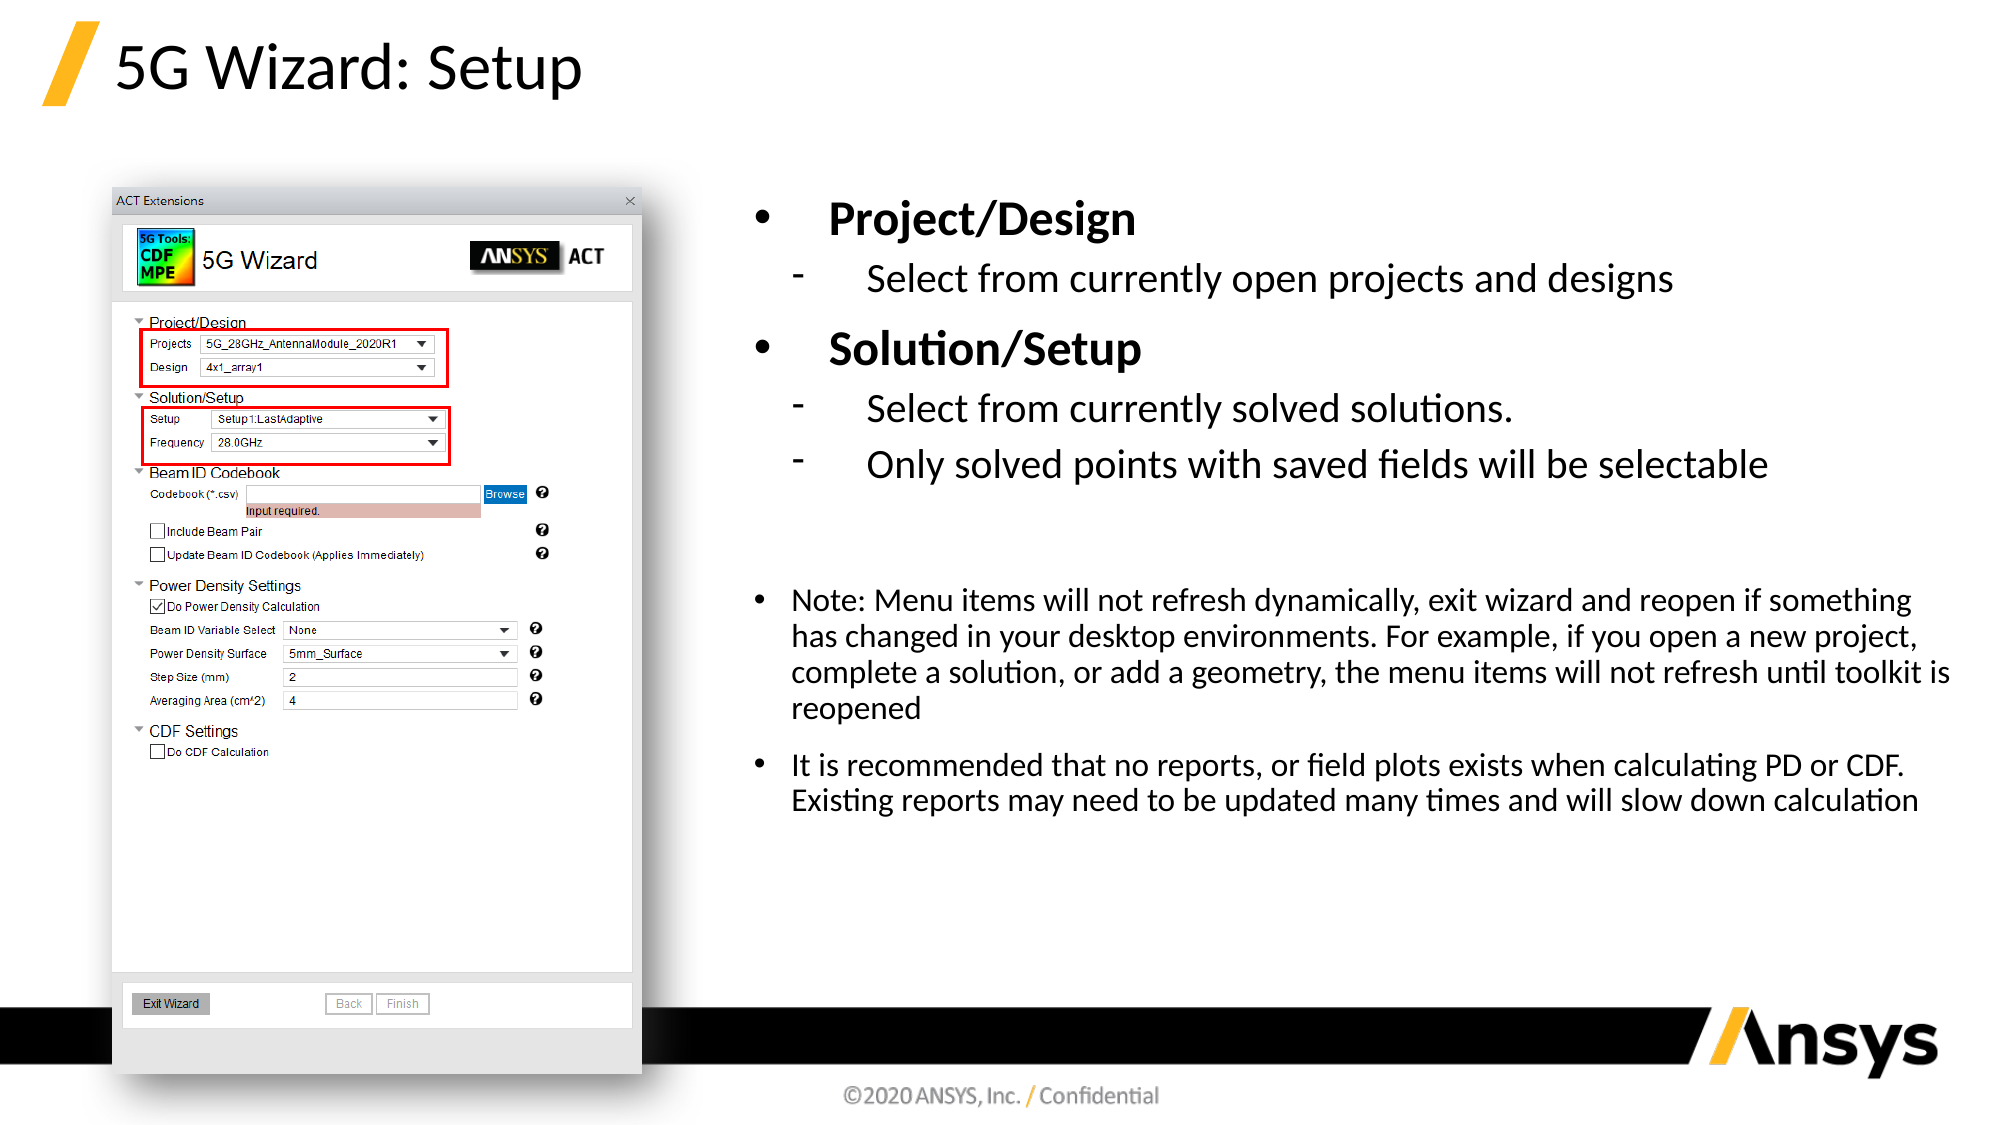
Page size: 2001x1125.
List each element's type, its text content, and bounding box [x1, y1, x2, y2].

picture [0, 0, 2000, 1125]
title 5G Wizard: Setup [99, 24, 1900, 164]
list Project/Design Select from currently open projects and designs Solution/Setup Select from currently solved solutions. Only solved points with saved fields will be selectable Note: Menu items will not refresh dynamically, exit wizard and reopen if something has changed in your desktop environments. For example, if you open a new project, complete a solution, or add a geometry, the menu items will not refresh until toolkit is reopened It is recommended that no reports, or field plots exists when calculating PD or CDF. Existing reports may need to be updated many times and will slow down calculation [738, 184, 1971, 1057]
